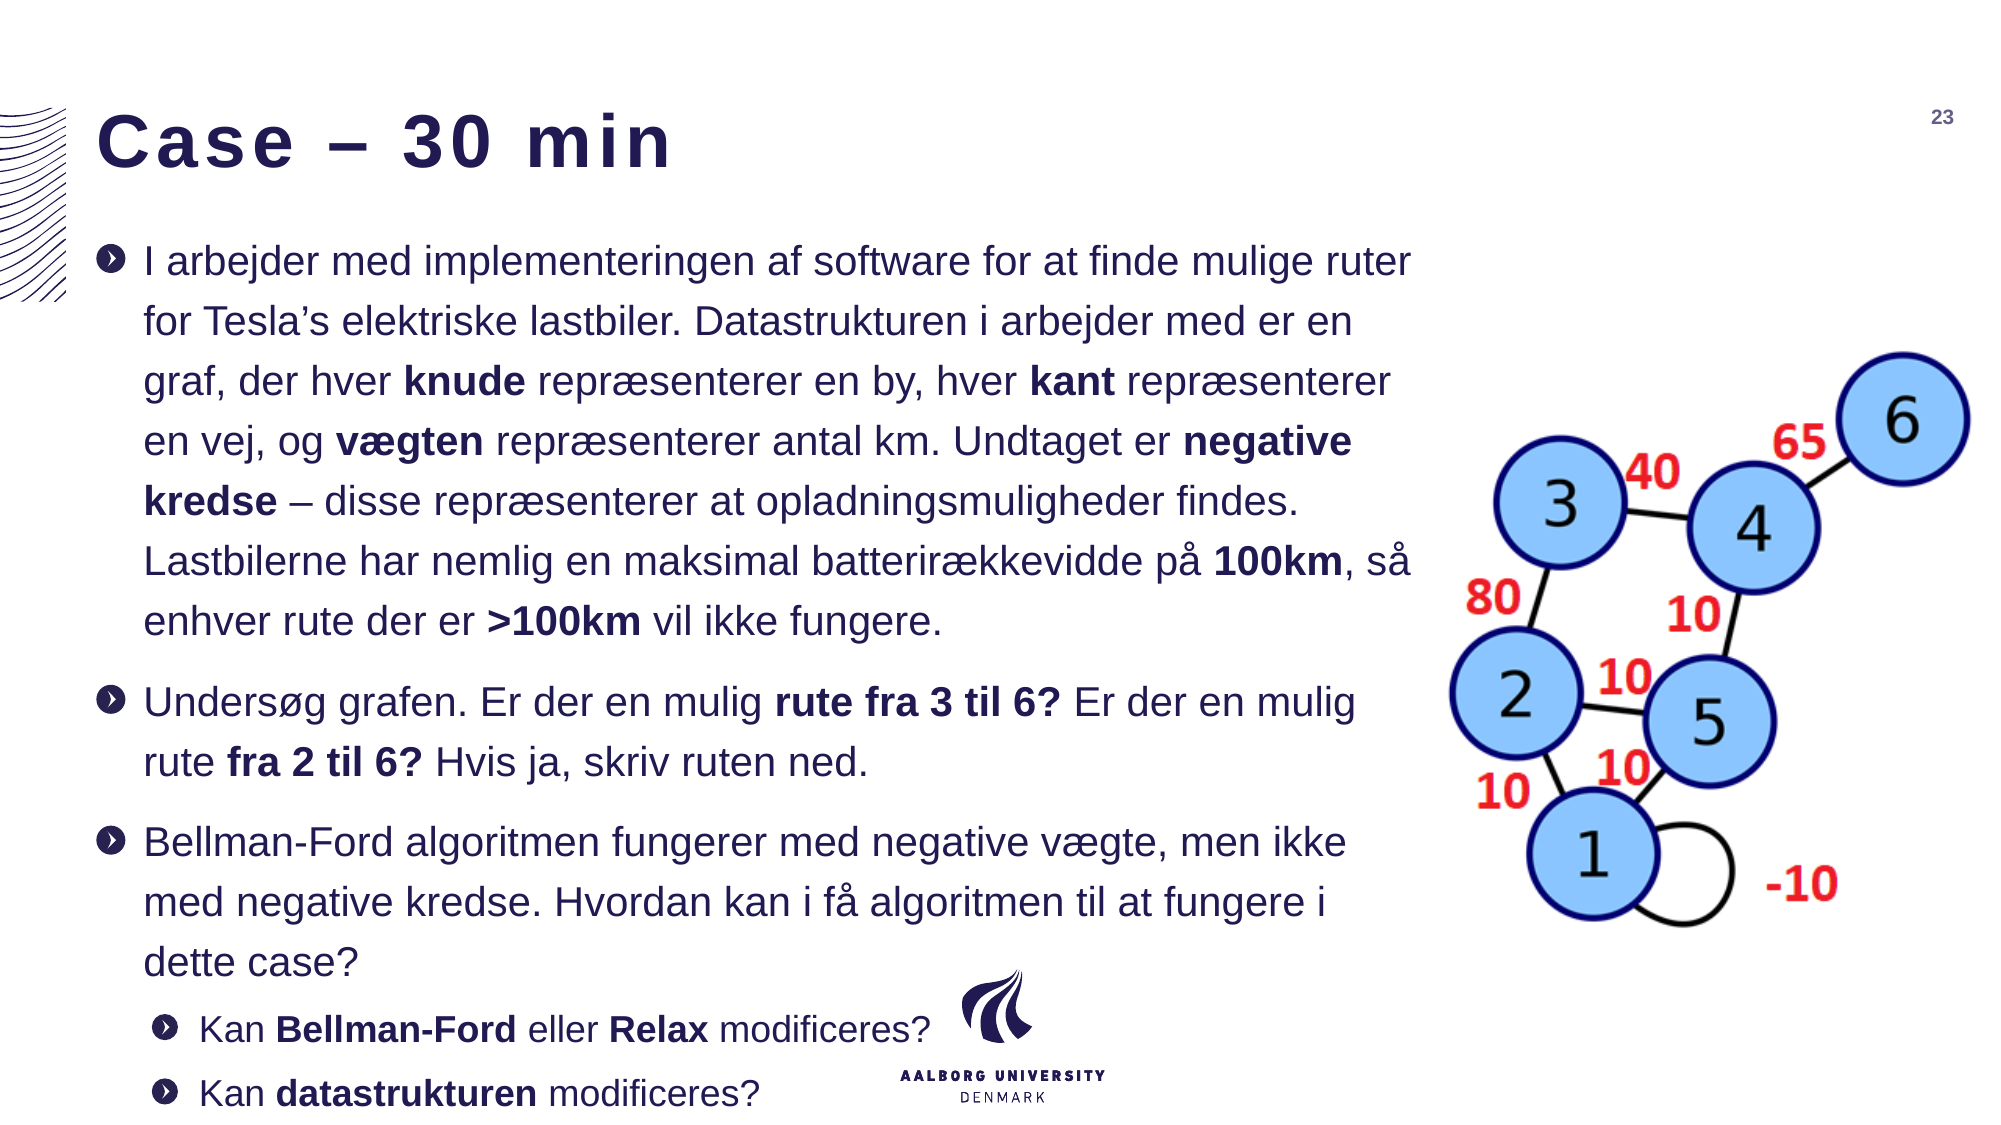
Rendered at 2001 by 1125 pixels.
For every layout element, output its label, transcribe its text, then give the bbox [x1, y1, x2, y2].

title Case – 30 min [96, 60, 935, 216]
list I arbejder med implementeringen af software for at finde mulige ruter for Tesla’s elektriske lastbiler. Datastrukturen i arbejder med er en graf, der hver knude repræsenterer en by, hver kant repræsenterer en vej, og vægten repræsenterer antal km. Undtaget er negative kredse – disse repræsenterer at opladningsmuligheder findes. Lastbilerne har nemlig en maksimal batterirækkevidde på 100km, så enhver rute der er >100km vil ikke fungere. Undersøg grafen. Er der en mulig rute fra 3 til 6? Er der en mulig rute fra 2 til 6? Hvis ja, skriv ruten ned. Bellman-Ford algoritmen fungerer med negative vægte, men ikke med negative kredse. Hvordan kan i få algoritmen til at fungere i dette case? Kan Bellman-Ford eller Relax modificeres? Kan datastrukturen modificeres? [96, 216, 1428, 1125]
slide_number 23 [1860, 97, 1954, 135]
picture [1399, 328, 2000, 950]
